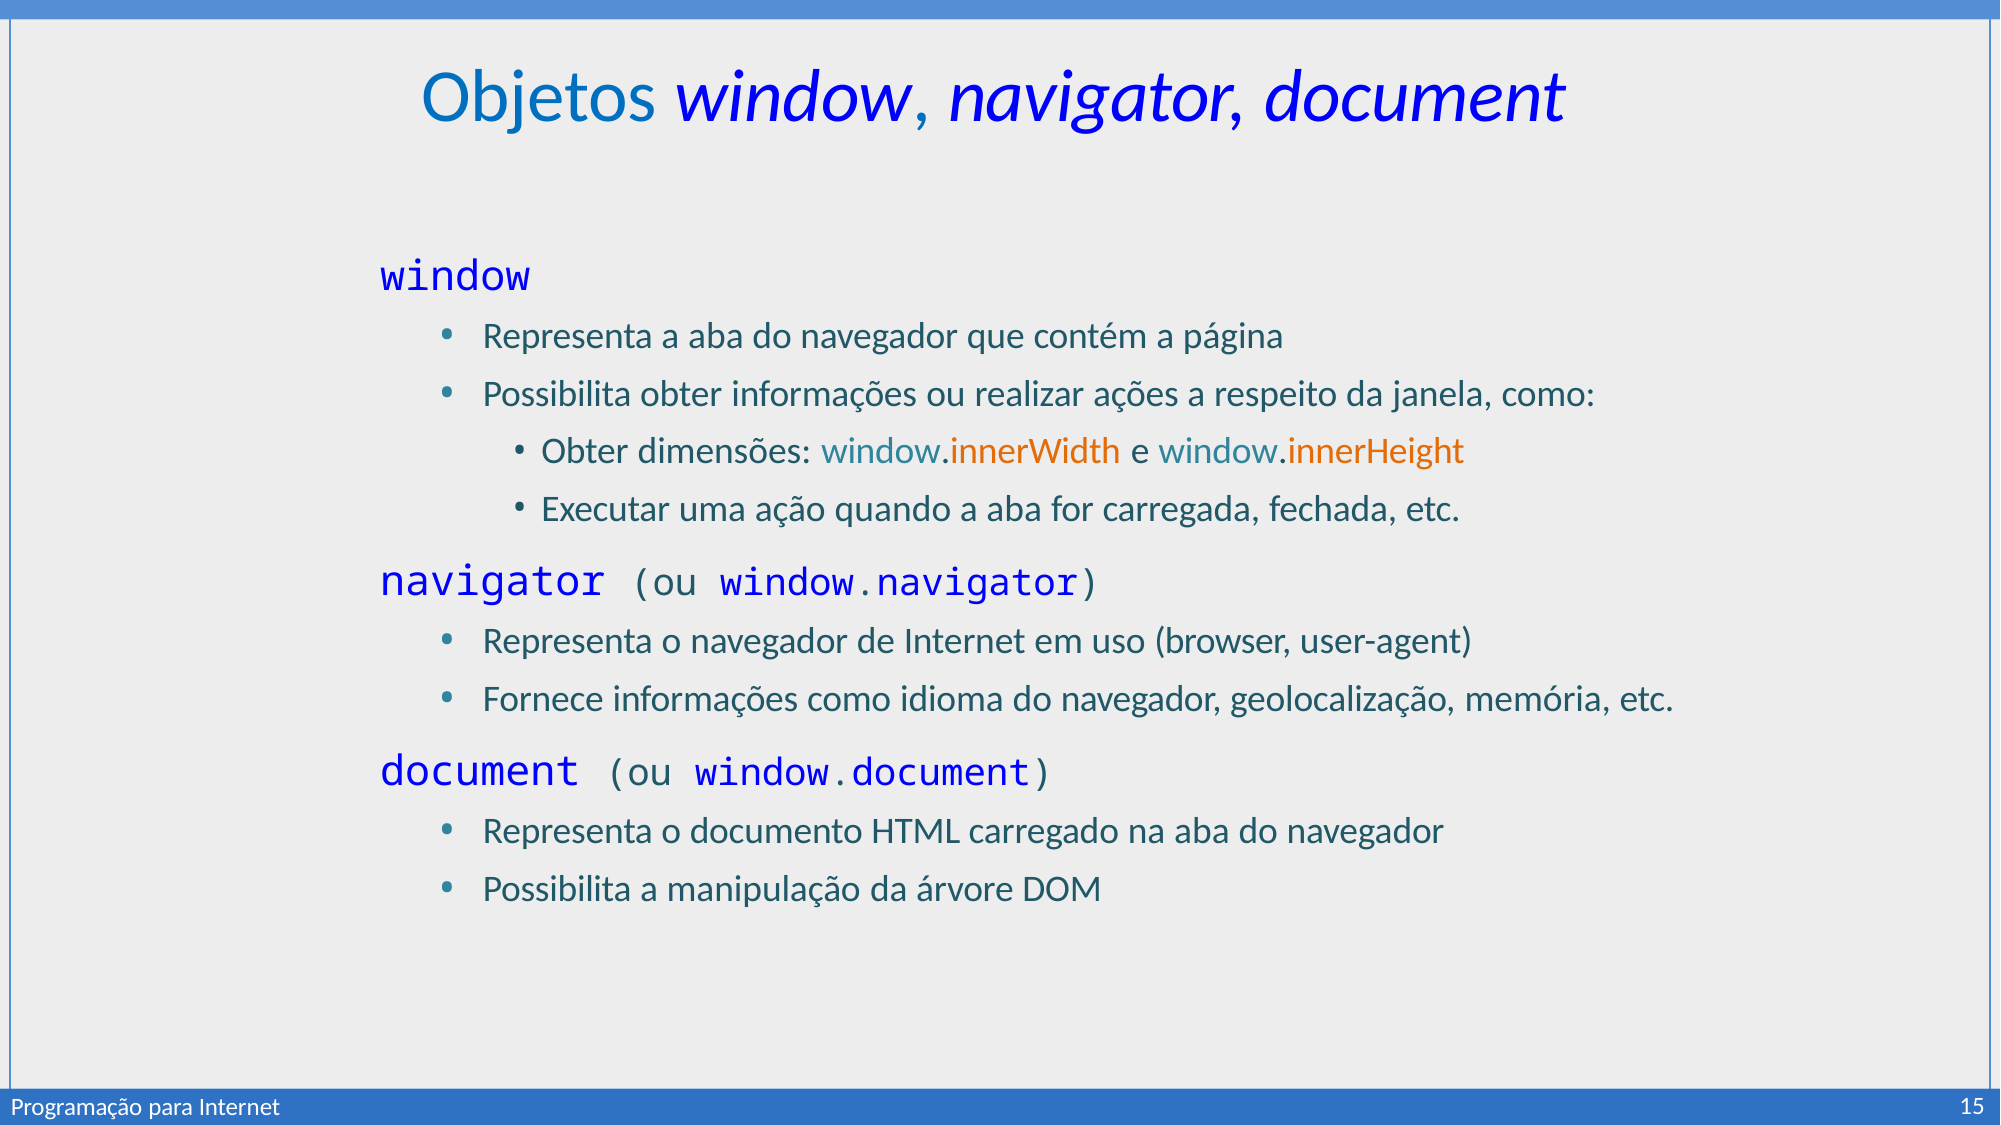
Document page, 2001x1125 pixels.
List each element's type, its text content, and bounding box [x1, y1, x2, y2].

text_box 15 [1946, 1093, 1992, 1120]
slide_number Programação para Internet [8, 1094, 287, 1125]
title Objetos window, navigator, document [419, 44, 1581, 235]
text_box window Representa a aba do navegador que contém a página Possibilita obter informações ou realizar ações a respeito da janela, como: Obter dimensões: window.innerWidth e window.innerHeight Executar uma ação quando a aba for carregada, fechada, etc. navigator (ou window.navigator) Representa o navegador de Internet em uso (browser, user-agent) Fornece informações como idioma do navegador, geolocalização, memória, etc. document (ou window.document) Representa o documento HTML carregado na aba do navegador Possibilita a manipulação da árvore DOM [378, 242, 1692, 909]
